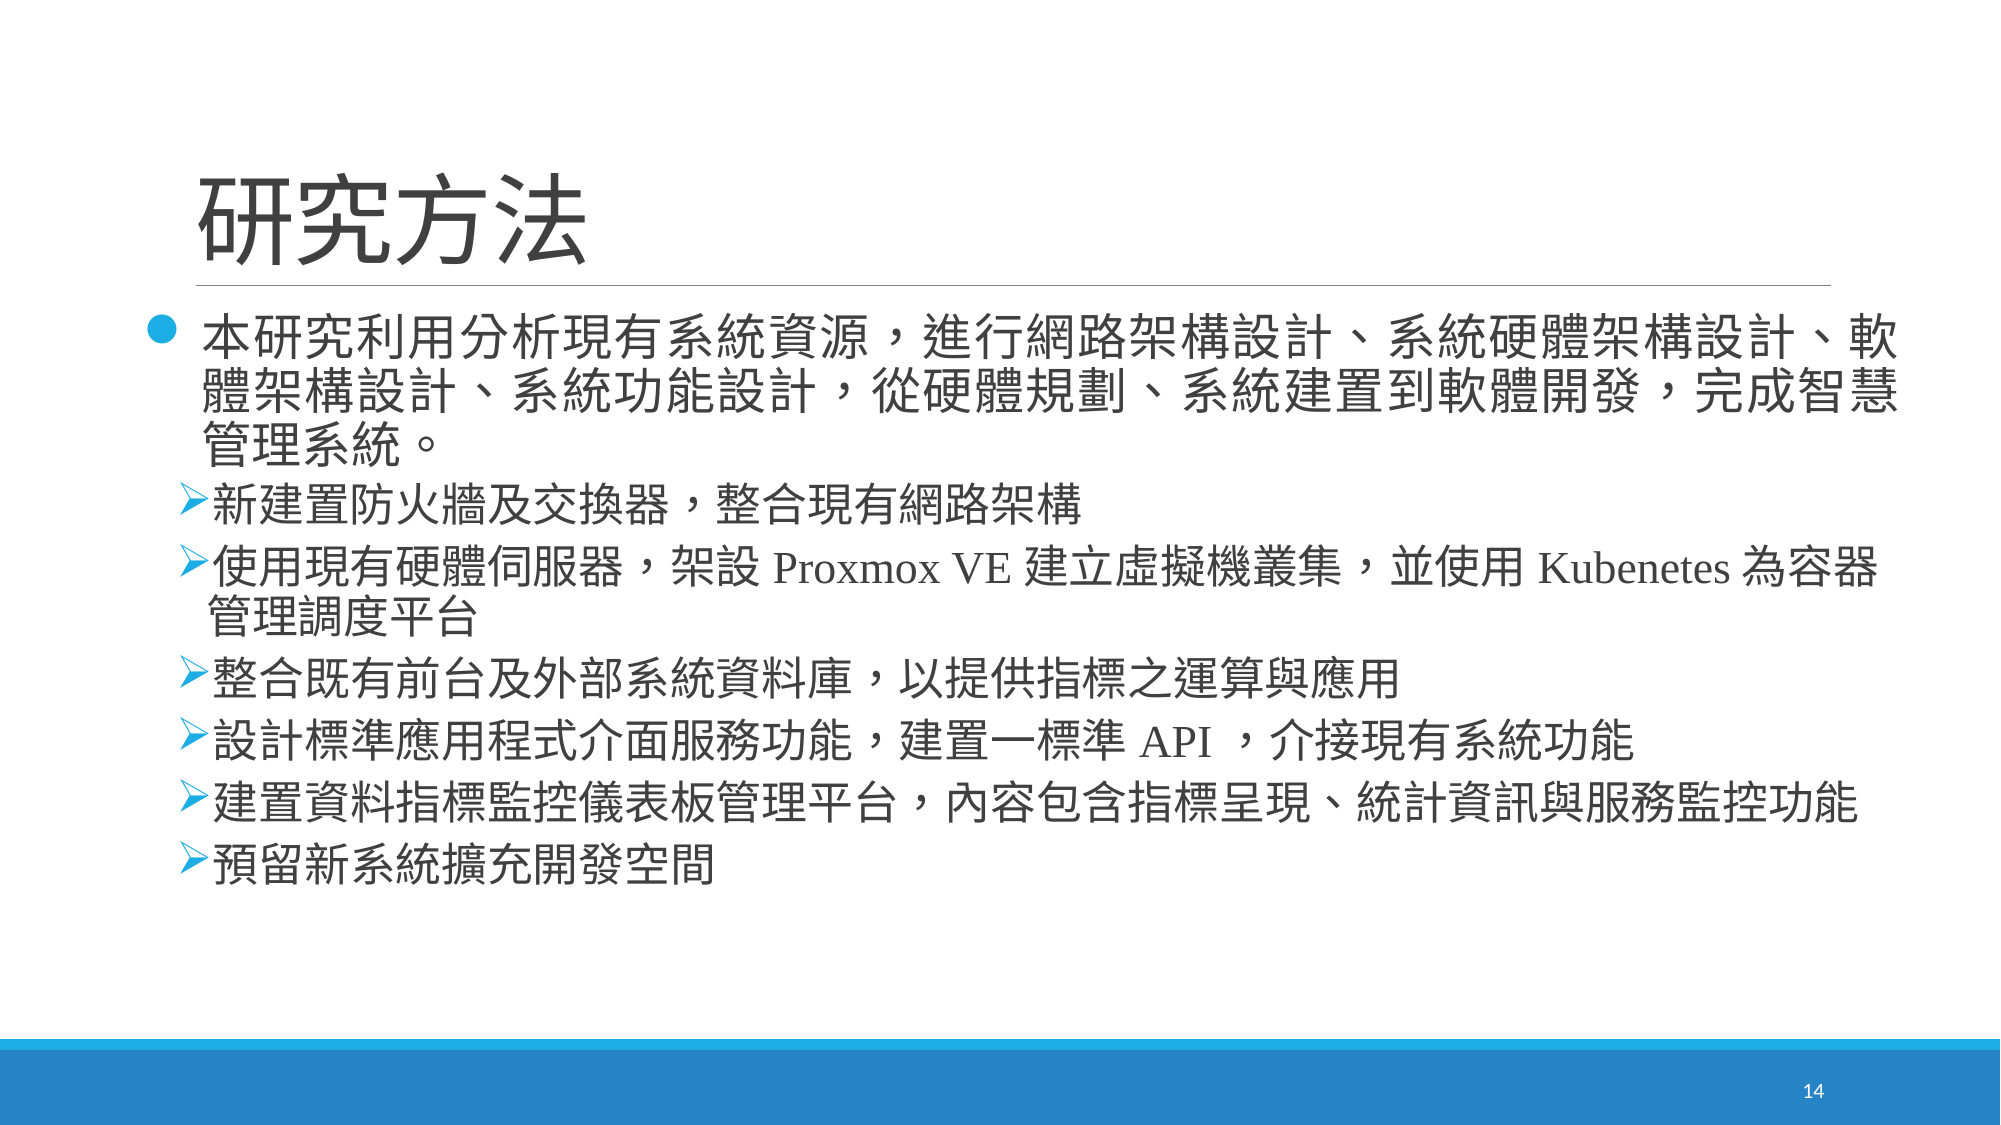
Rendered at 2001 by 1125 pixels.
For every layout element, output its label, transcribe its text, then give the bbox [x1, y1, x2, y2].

title 研究方法 [180, 47, 1830, 285]
list 本研究利用分析現有系統資源，進行網路架構設計、系統硬體架構設計、軟體架構設計、系統功能設計，從硬體規劃、系統建置到軟體開發，完成智慧管理系統。 新建置防火牆及交換器，整合現有網路架構 使用現有硬體伺服器，架設Proxmox VE建立虛擬機叢集，並使用Kubenetes為容器管理調度平台 整合既有前台及外部系統資料庫，以提供指標之運算與應用 設計標準應用程式介面服務功能，建置一標準API，介接現有系統功能 建置資料指標監控儀表板管理平台，內容包含指標呈現、統計資訊與服務監控功能 預留新系統擴充開發空間 [143, 304, 1900, 1025]
slide_number 14 [1624, 1059, 1840, 1120]
